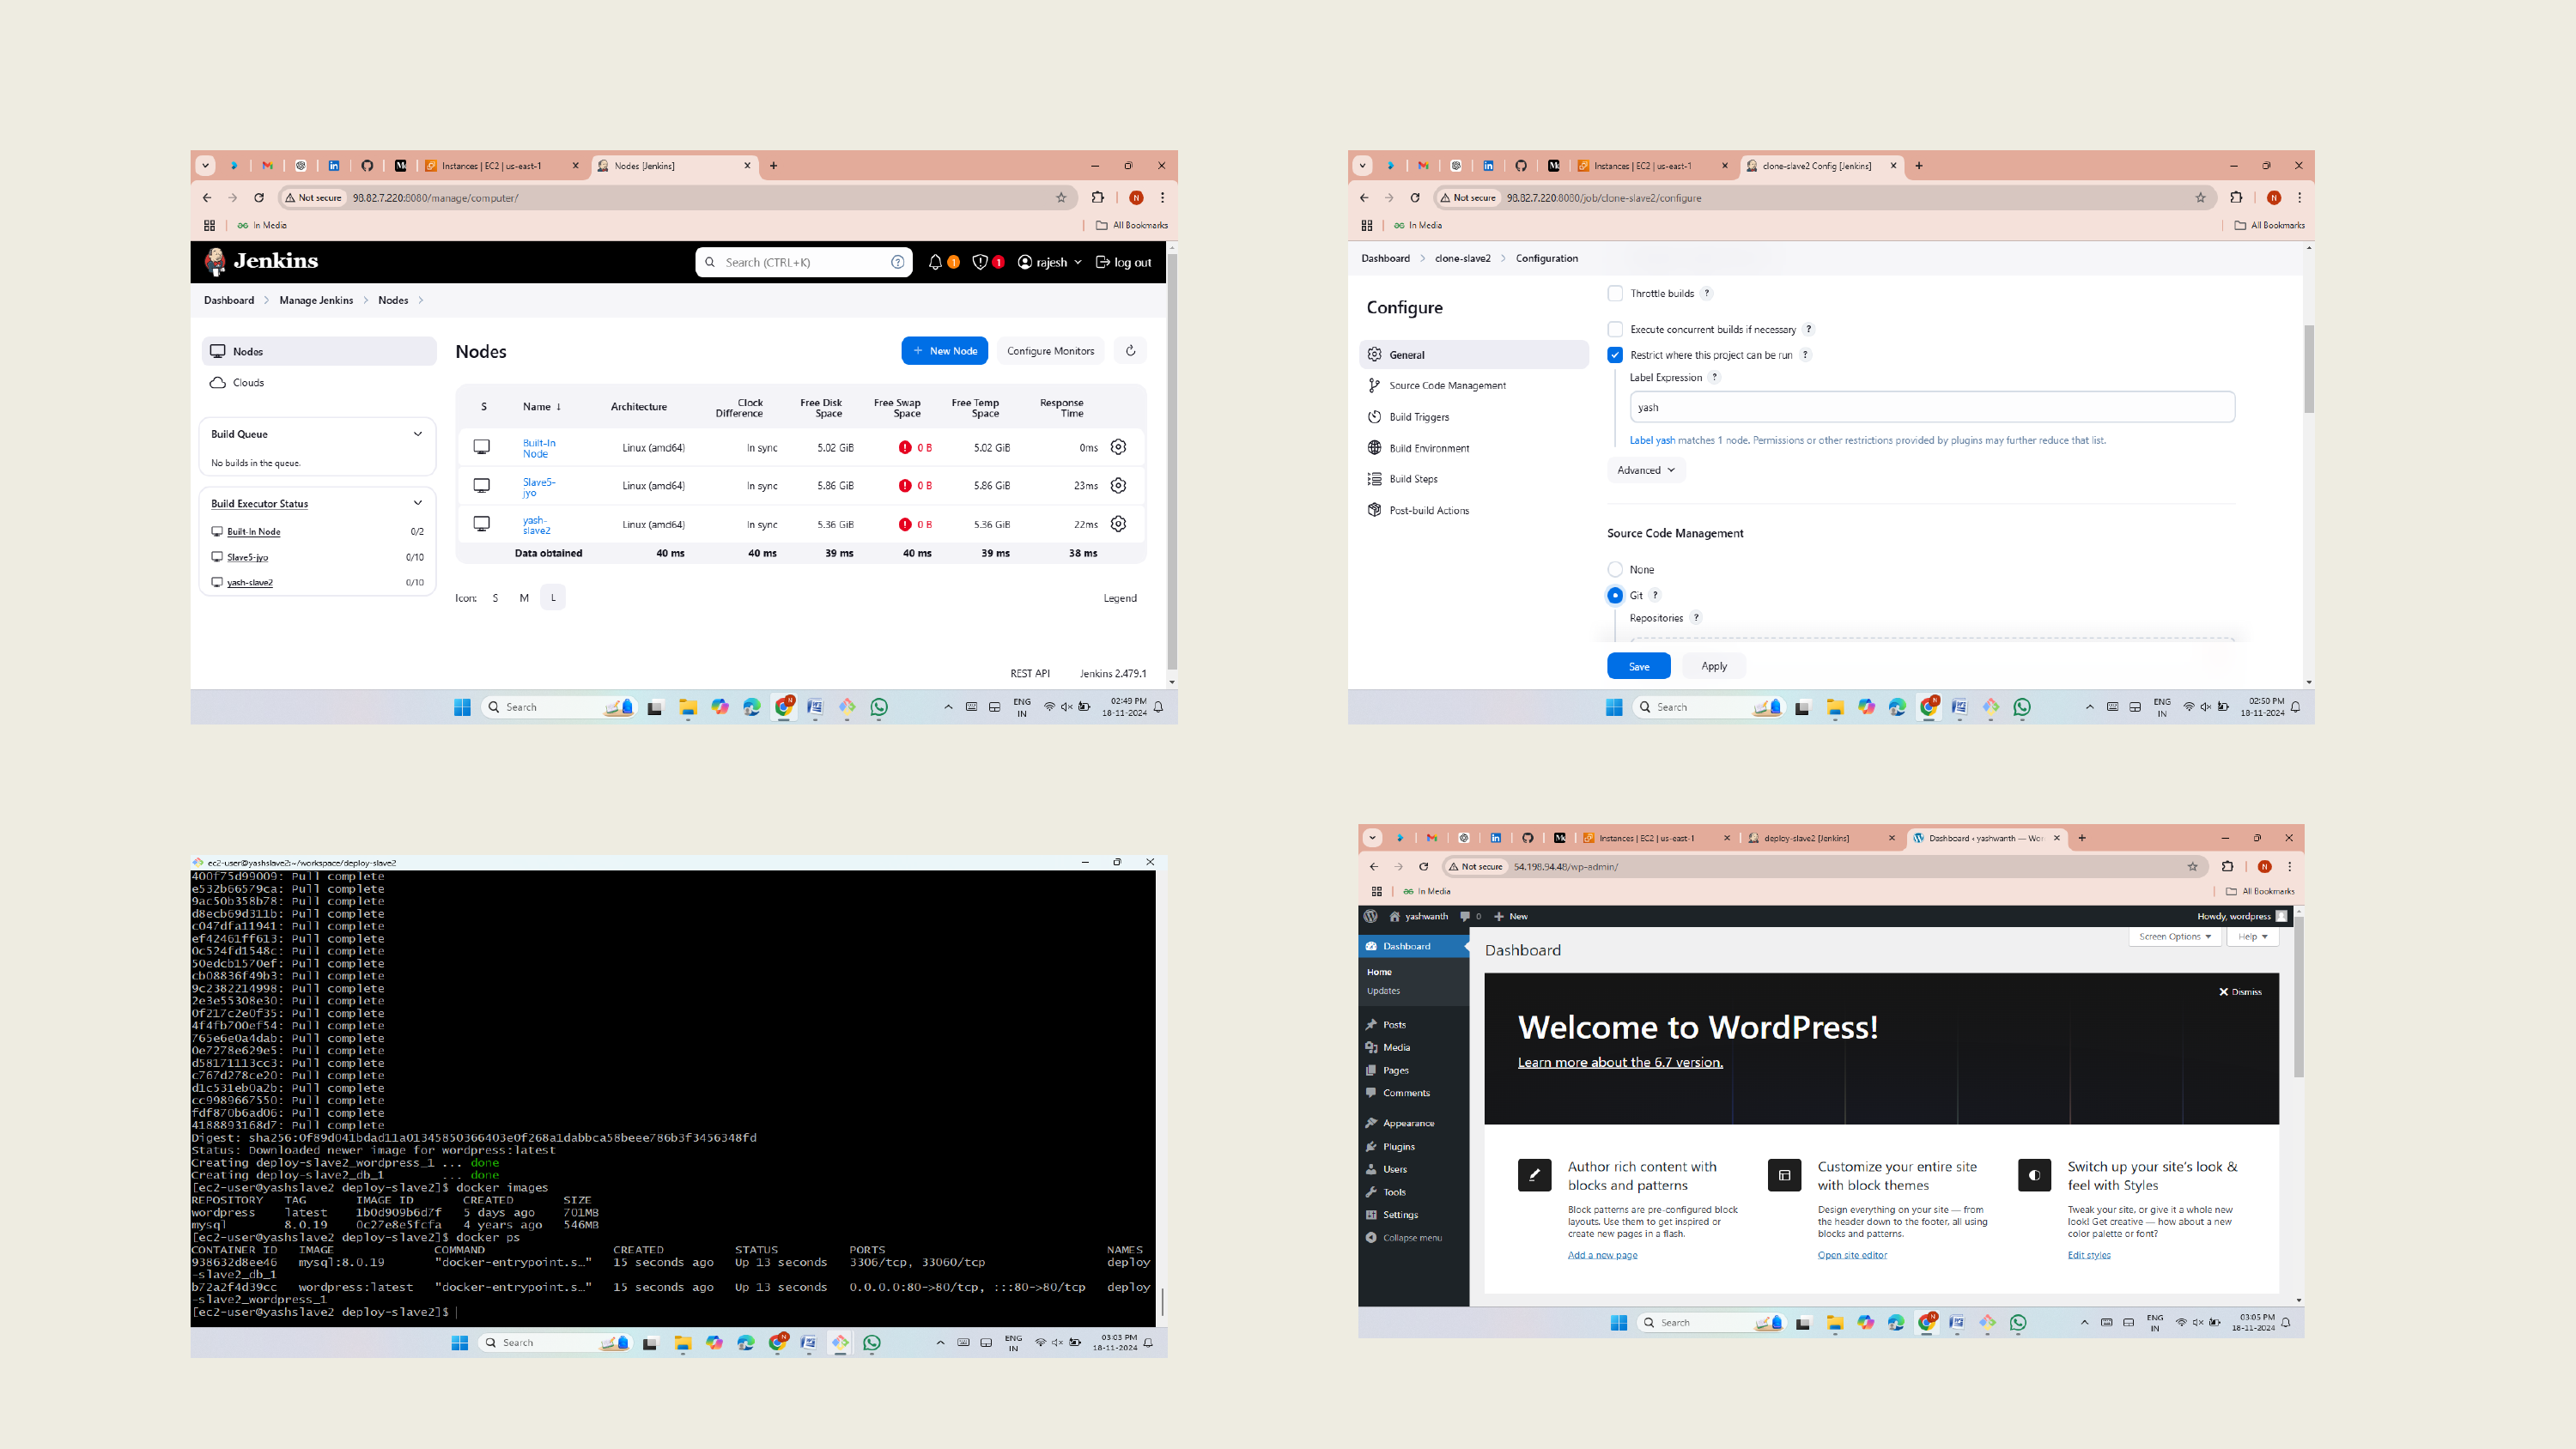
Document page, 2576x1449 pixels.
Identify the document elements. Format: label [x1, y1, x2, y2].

picture [191, 854, 1168, 1359]
picture [1348, 150, 2315, 724]
picture [191, 150, 1178, 724]
picture [1358, 824, 2305, 1338]
